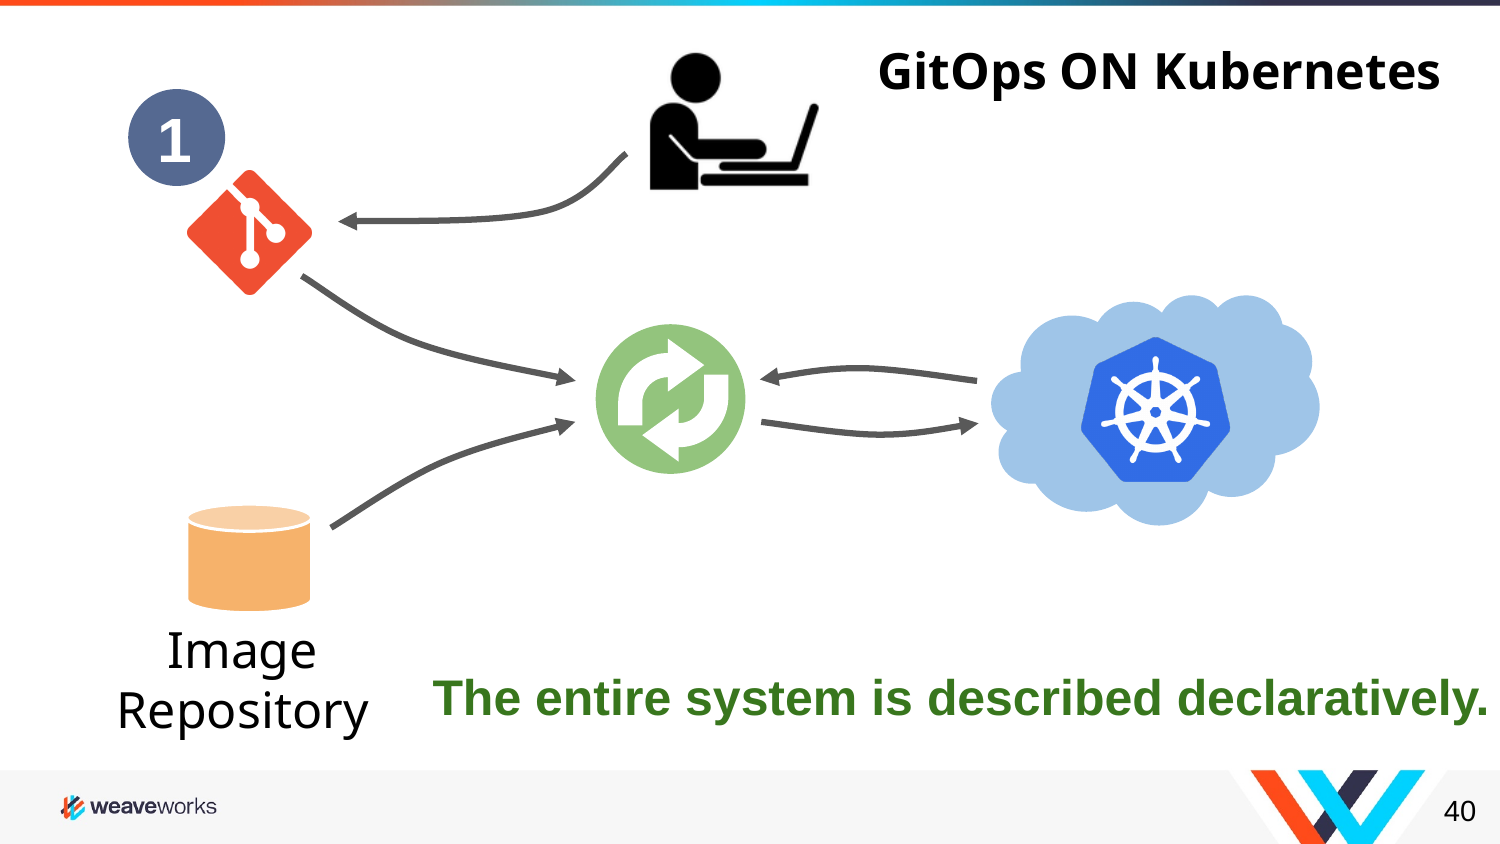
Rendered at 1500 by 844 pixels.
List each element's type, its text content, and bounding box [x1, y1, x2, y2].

title GitOps ON Kubernetes [799, 24, 1457, 122]
text_box [186, 504, 312, 603]
text_box [330, 419, 576, 528]
text_box [316, 281, 576, 385]
text_box The entire system is described declaratively. [417, 650, 1500, 748]
text_box Image Repository [39, 603, 459, 762]
text_box [759, 368, 978, 384]
text_box [338, 153, 627, 228]
picture [0, 0, 1500, 844]
text_box [761, 418, 979, 435]
text_box [991, 295, 1320, 526]
slide_number ‹#› [186, 504, 311, 531]
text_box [595, 323, 746, 475]
text_box 1 [128, 89, 226, 186]
slide_number ‹#› [1423, 777, 1498, 842]
